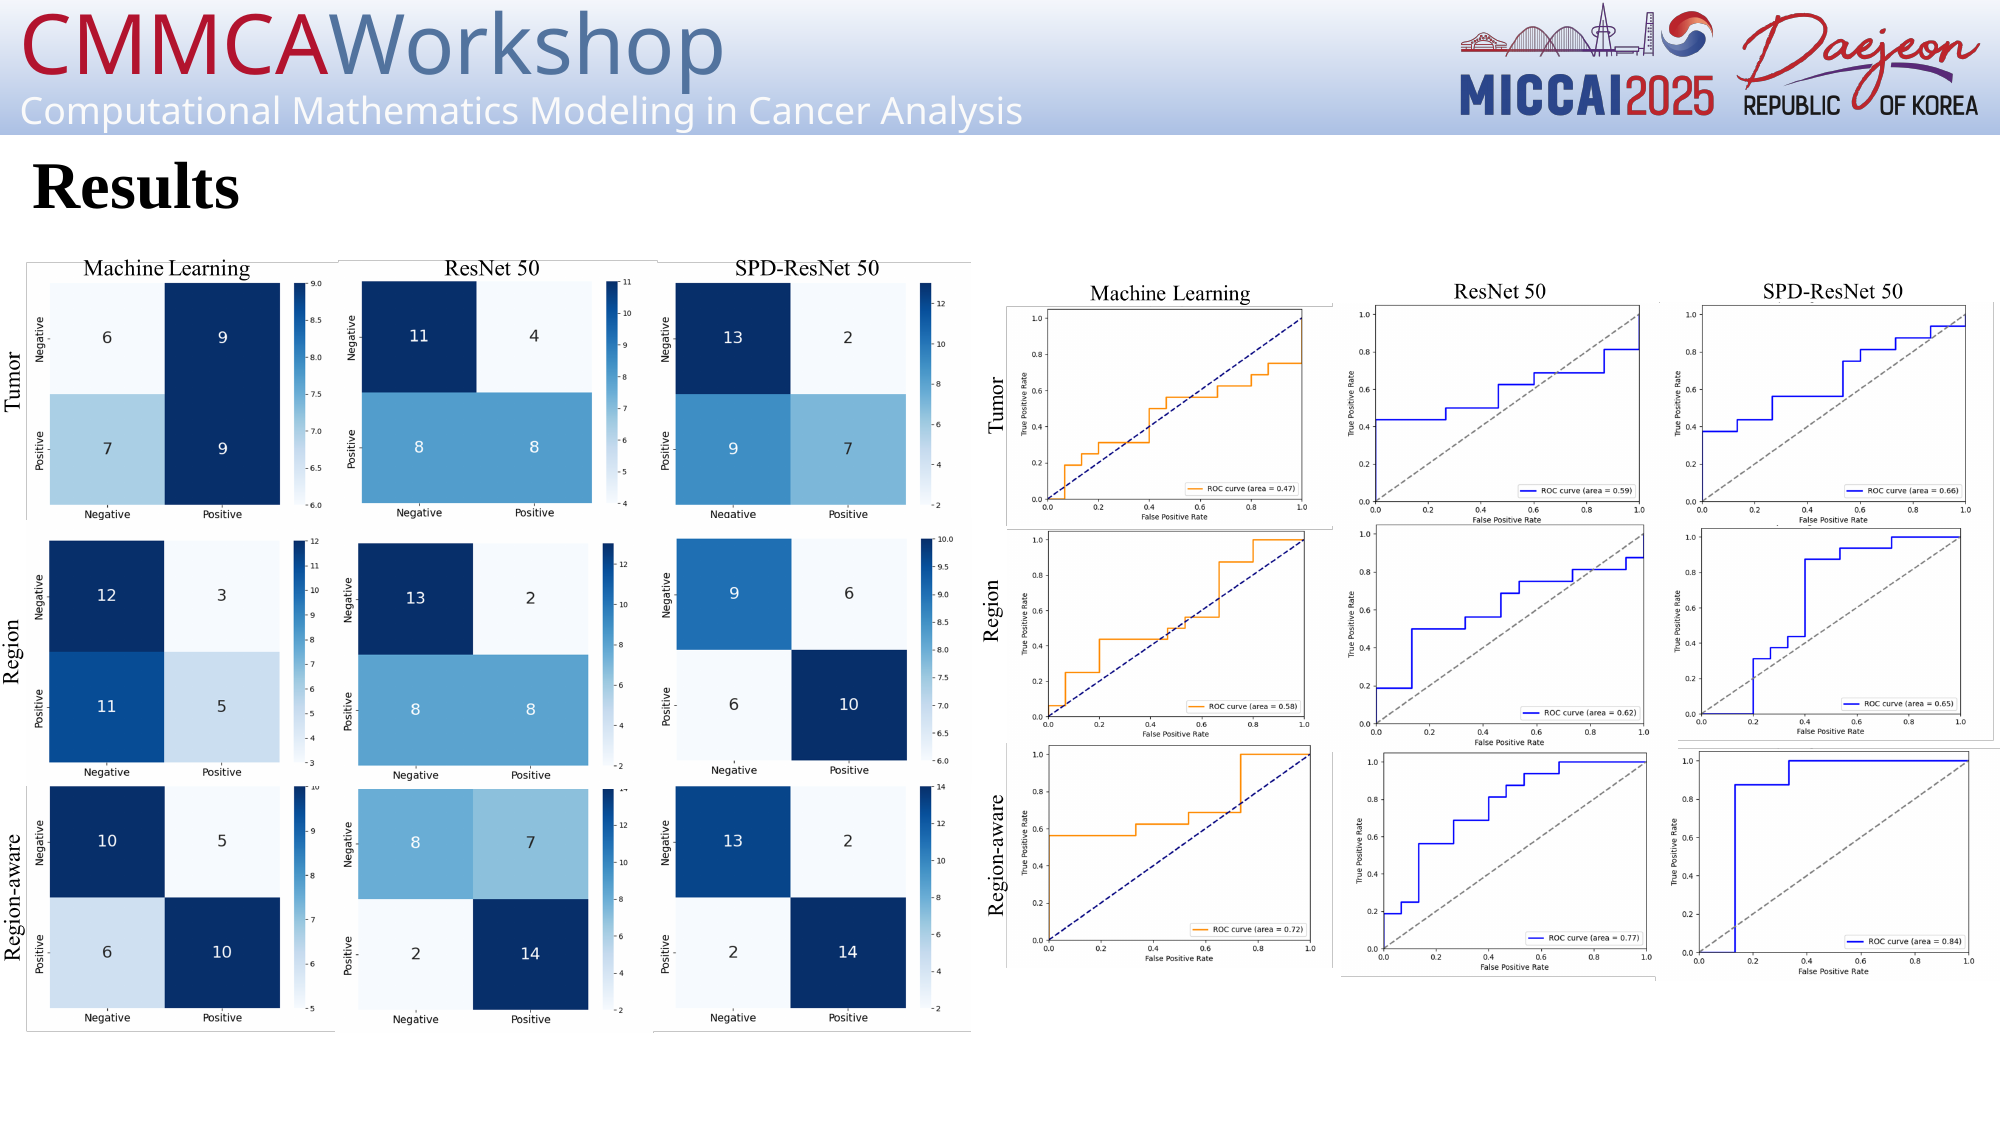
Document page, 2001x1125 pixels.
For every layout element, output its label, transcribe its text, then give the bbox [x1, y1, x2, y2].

text_box Computational Mathematics Modeling in Cancer Analysis [4, 79, 1116, 140]
text_box [0, 0, 4, 135]
text_box Results [17, 134, 432, 230]
text_box [818, 0, 1452, 135]
text_box CMMCAWorkshop [4, 0, 818, 99]
picture [0, 246, 2000, 1033]
picture [1452, 0, 2000, 146]
